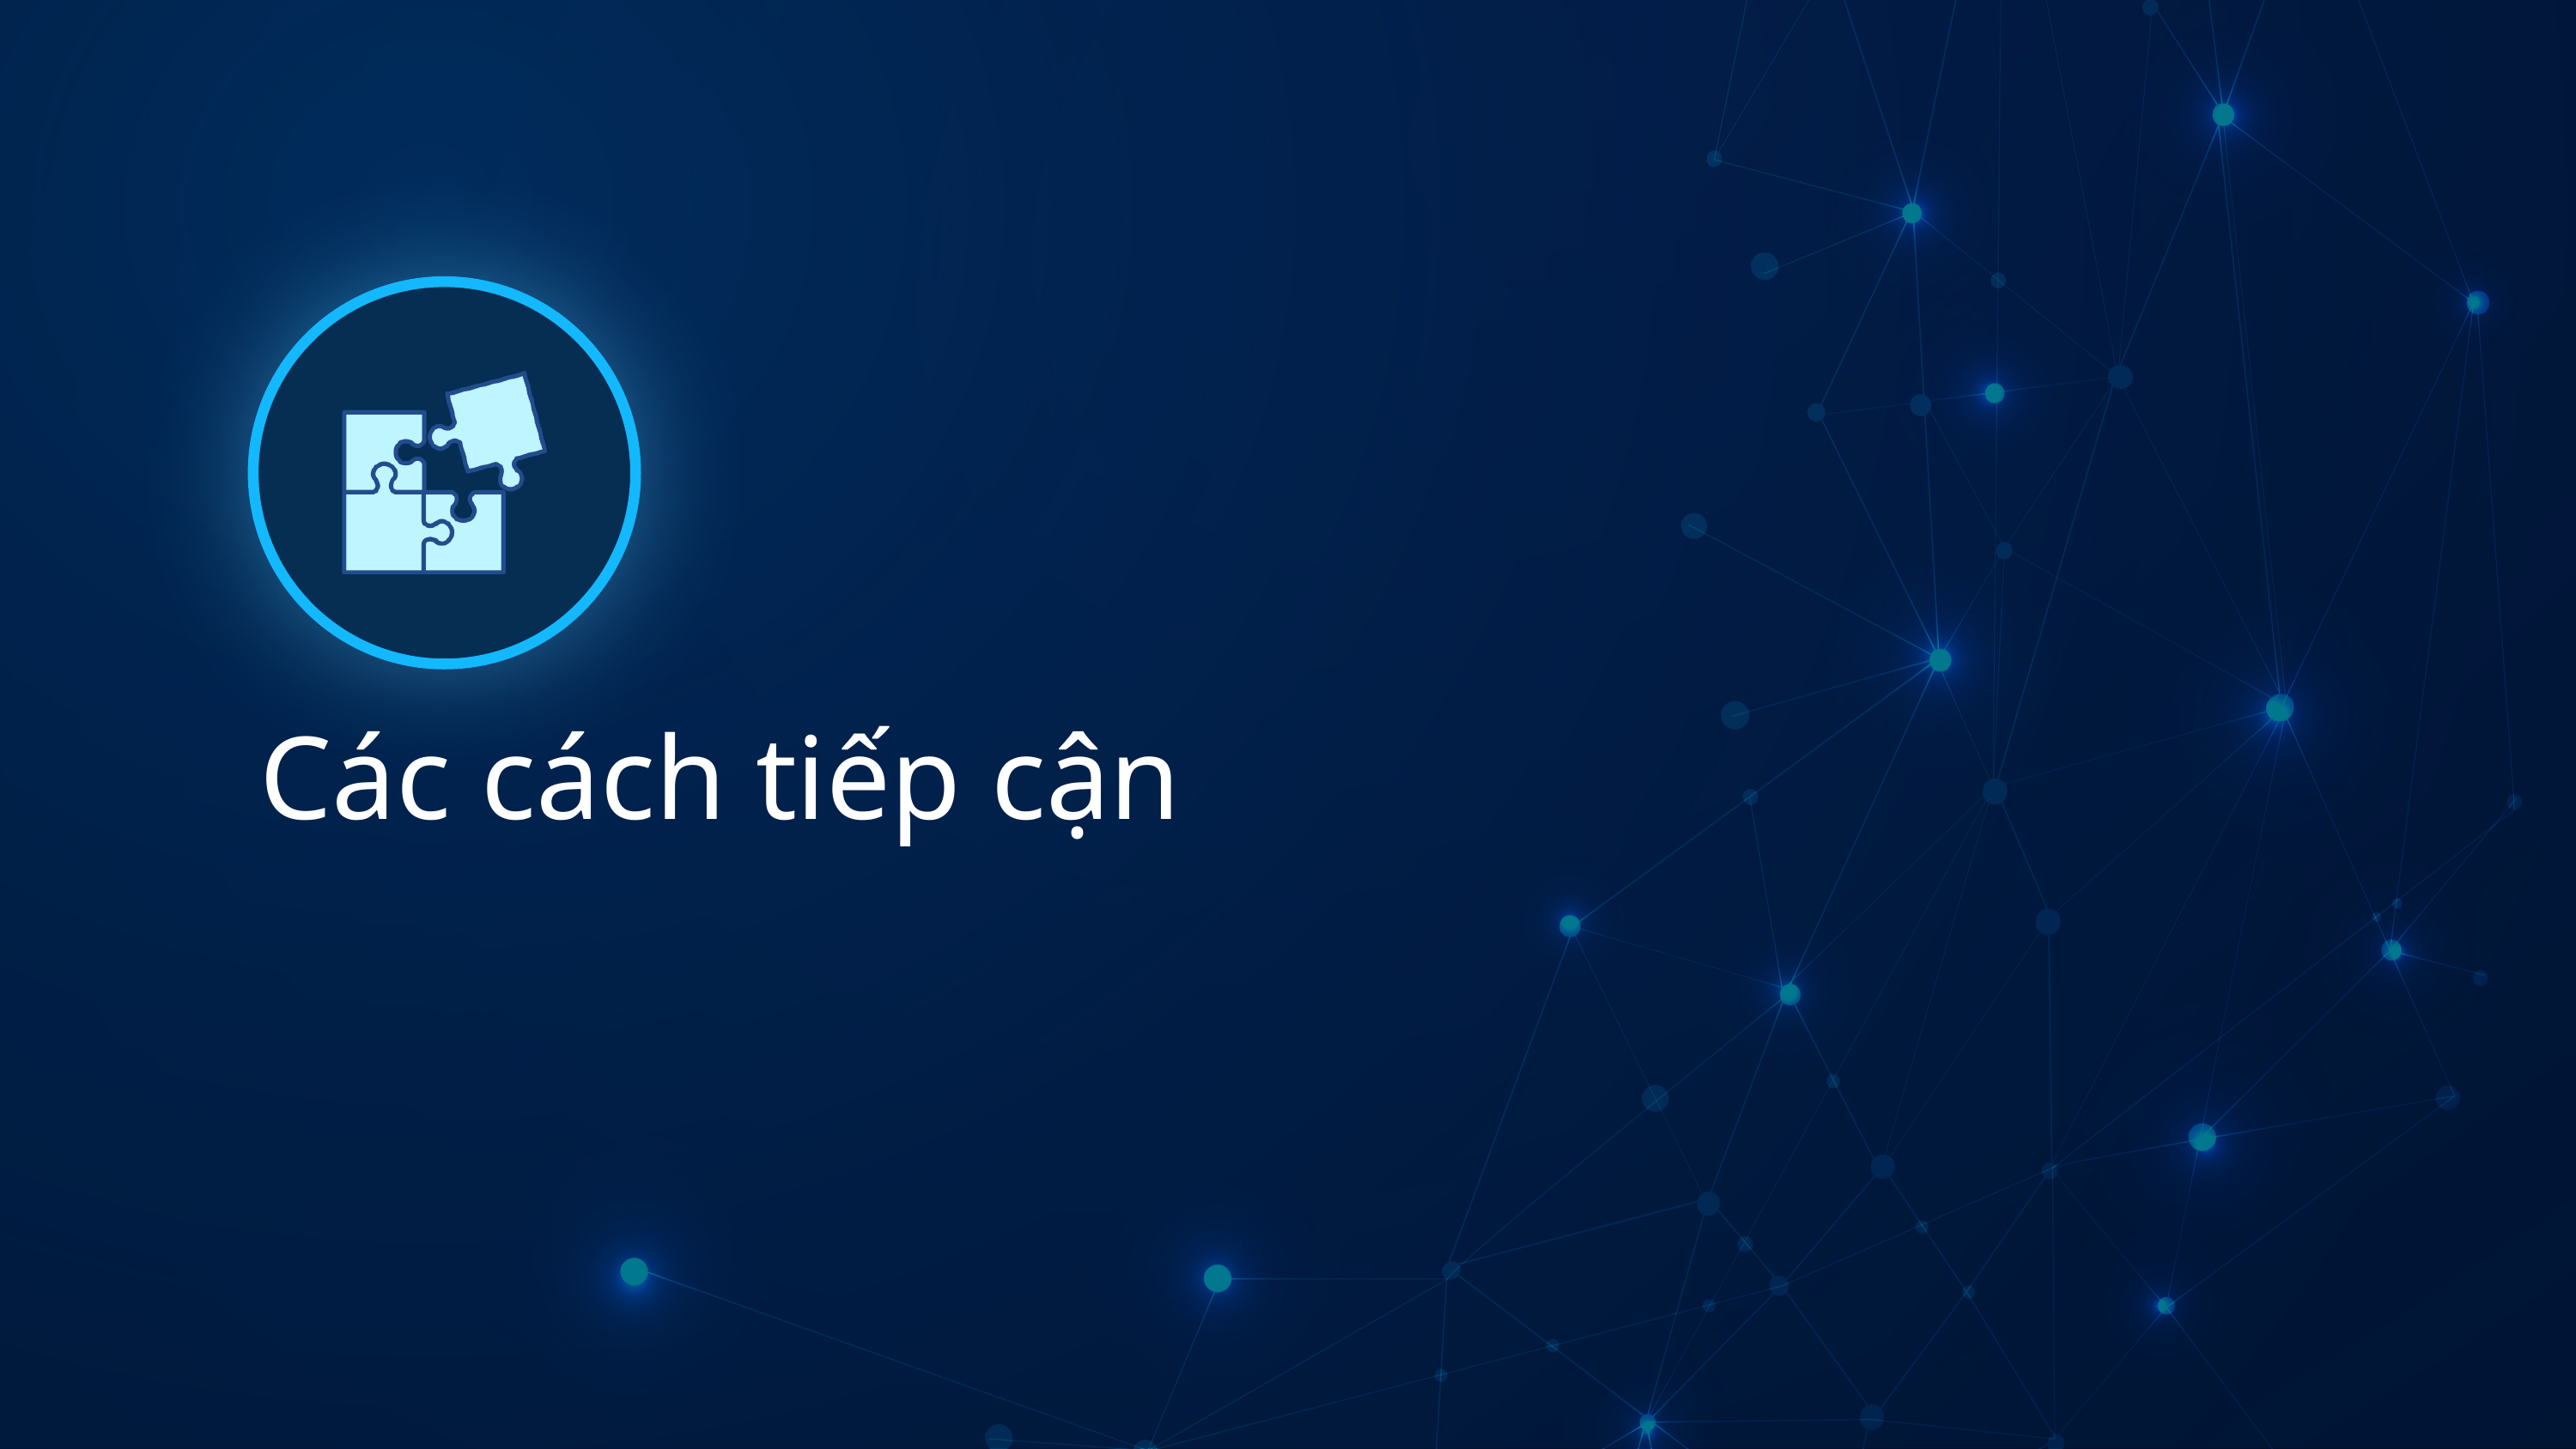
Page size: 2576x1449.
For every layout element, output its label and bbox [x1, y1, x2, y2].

text_box [0, 0, 2576, 1449]
text_box [144, 173, 744, 773]
